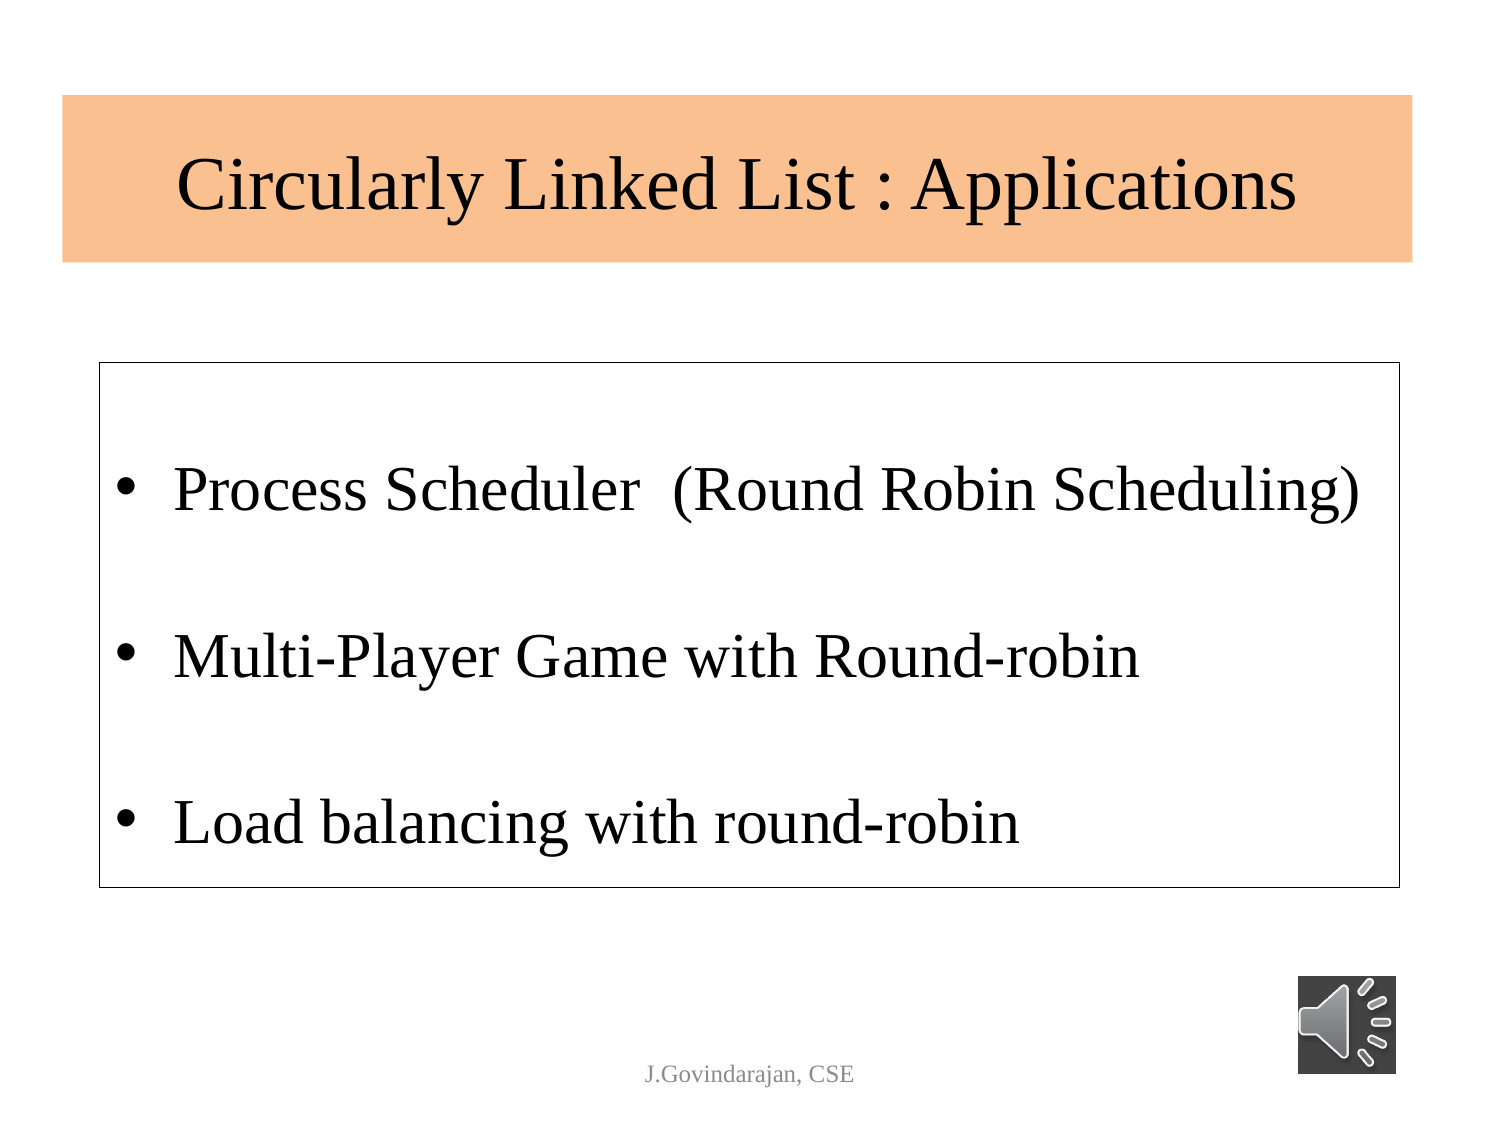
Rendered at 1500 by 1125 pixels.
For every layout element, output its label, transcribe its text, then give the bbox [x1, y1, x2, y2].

picture [1297, 974, 1398, 1076]
footer J.Govindarajan, CSE [512, 1042, 988, 1103]
title Circularly Linked List : Applications [62, 95, 1413, 263]
text_box Process Scheduler (Round Robin Scheduling) Multi-Player Game with Round-robin Load balancing with round-robin [99, 362, 1400, 888]
